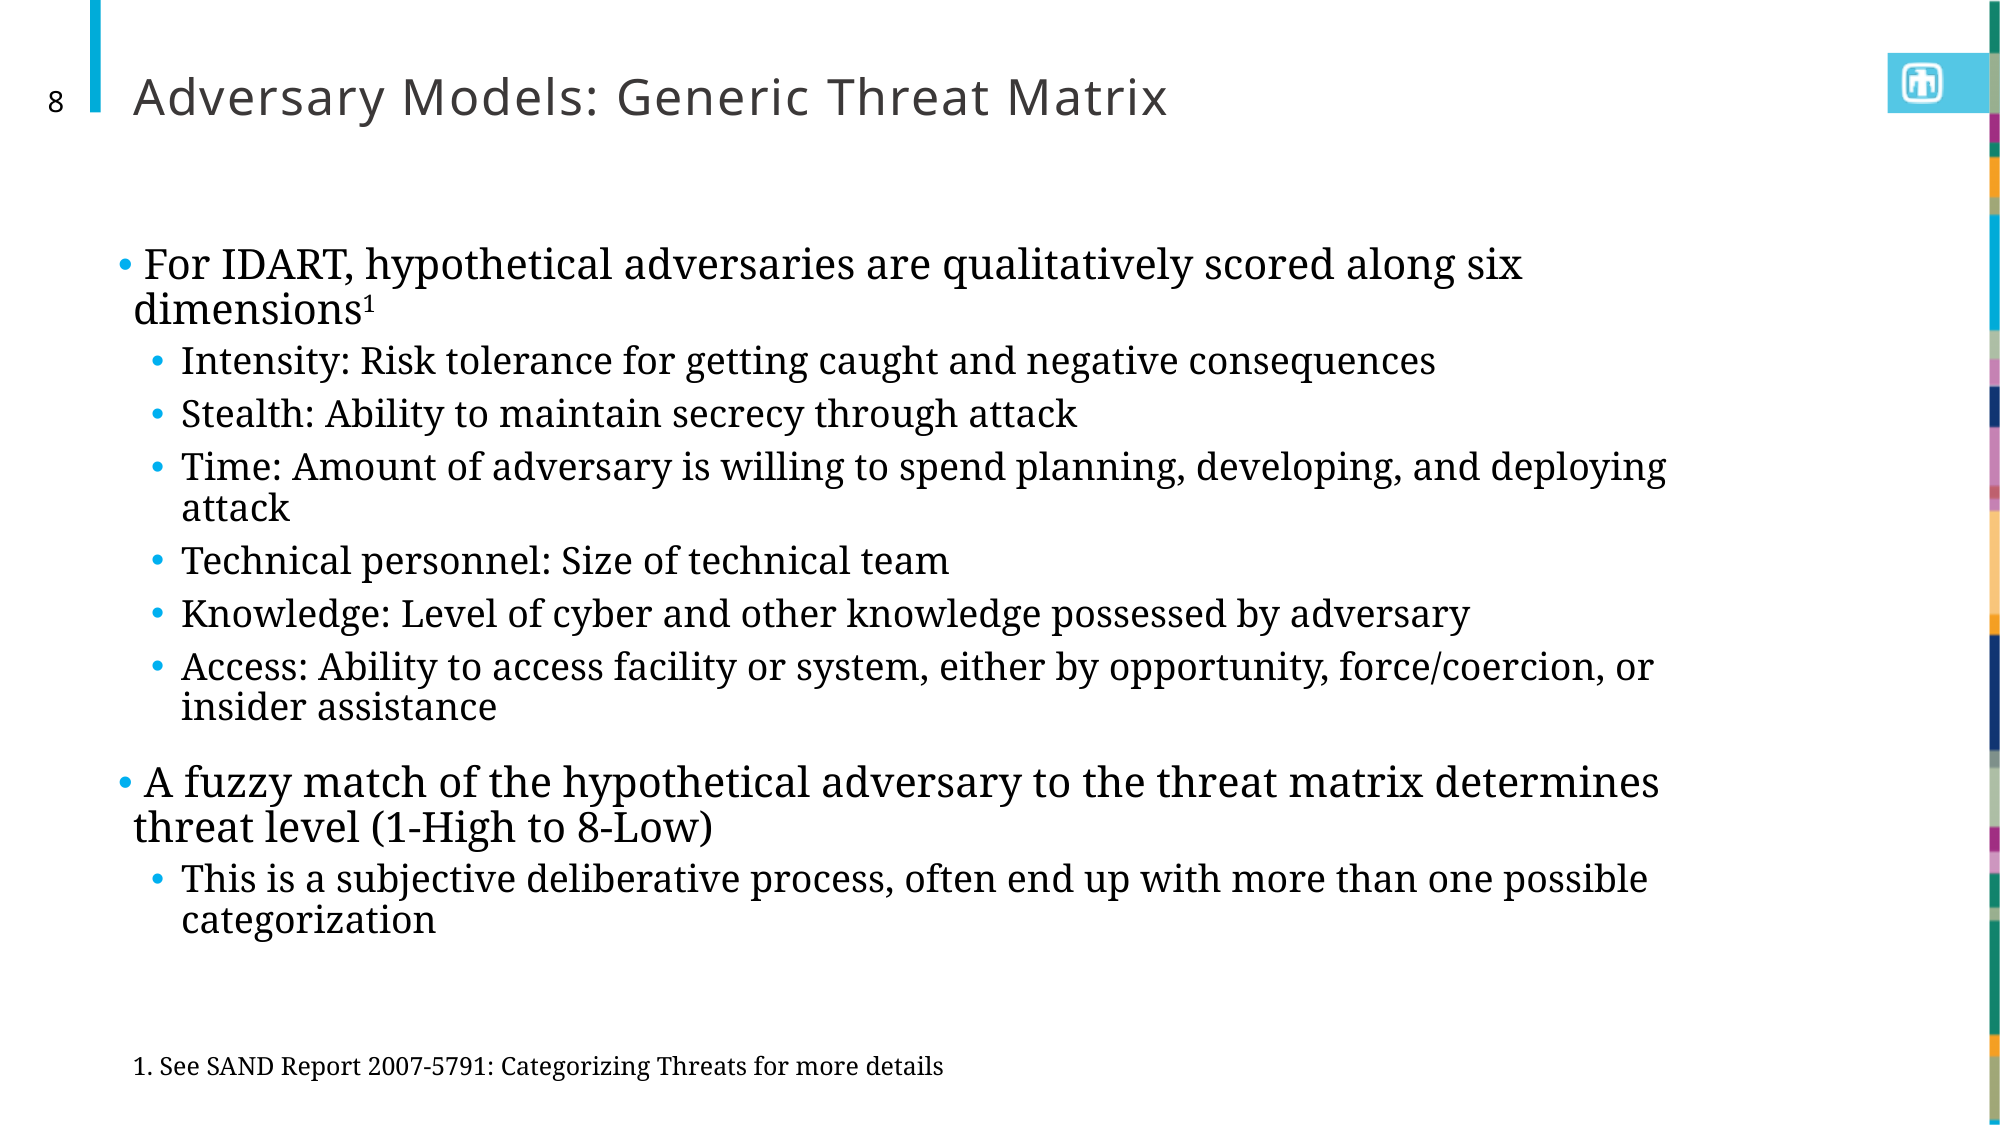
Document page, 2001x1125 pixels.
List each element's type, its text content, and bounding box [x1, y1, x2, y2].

text_box 1. See SAND Report 2007-5791: Categorizing Threats for more details [118, 1042, 1421, 1088]
title Adversary Models: Generic Threat Matrix [118, 39, 1769, 133]
picture [1990, 330, 1999, 1120]
picture [1990, 1, 1999, 215]
picture [1901, 62, 1944, 104]
slide_number 8 [10, 73, 80, 133]
list For IDART, hypothetical adversaries are qualitatively scored along six dimensions1 Intensity: Risk tolerance for getting caught and negative consequences Stealth: Ability to maintain secrecy through attack Time: Amount of adversary is willing to spend planning, developing, and deploying attack Technical personnel: Size of technical team Knowledge: Level of cyber and other knowledge possessed by adversary Access: Ability to access facility or system, either by opportunity, force/coercion, or insider assistance A fuzzy match of the hypothetical adversary to the threat matrix determines threat level (1-High to 8-Low) This is a subjective deliberative process, often end up with more than one possible categorization [118, 236, 1769, 1031]
